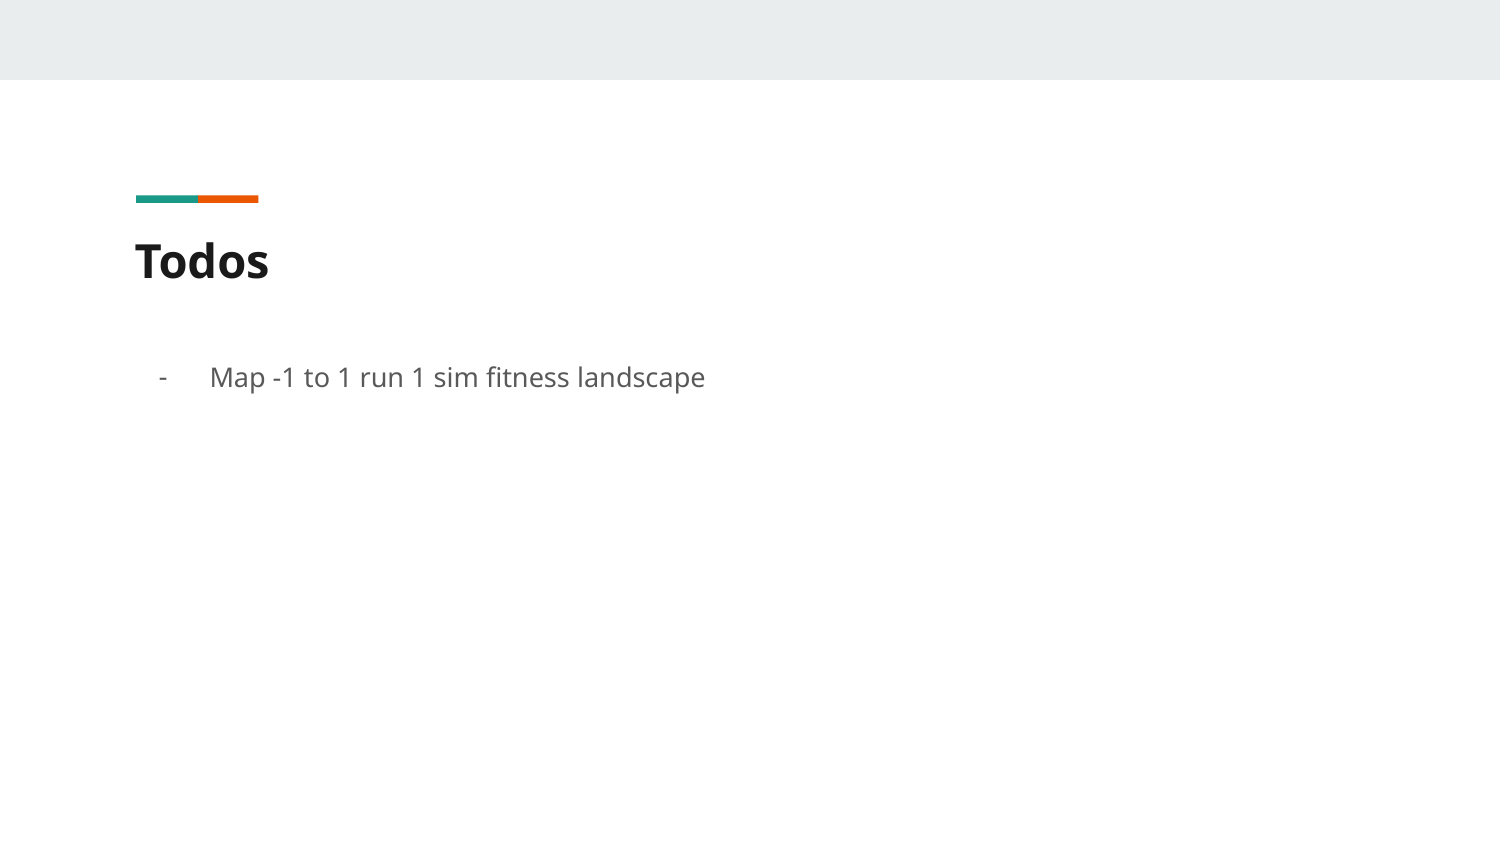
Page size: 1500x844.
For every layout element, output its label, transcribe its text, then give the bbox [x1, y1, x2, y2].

list Map -1 to 1 run 1 sim fitness landscape [119, 340, 1382, 713]
title Todos [119, 215, 1382, 305]
